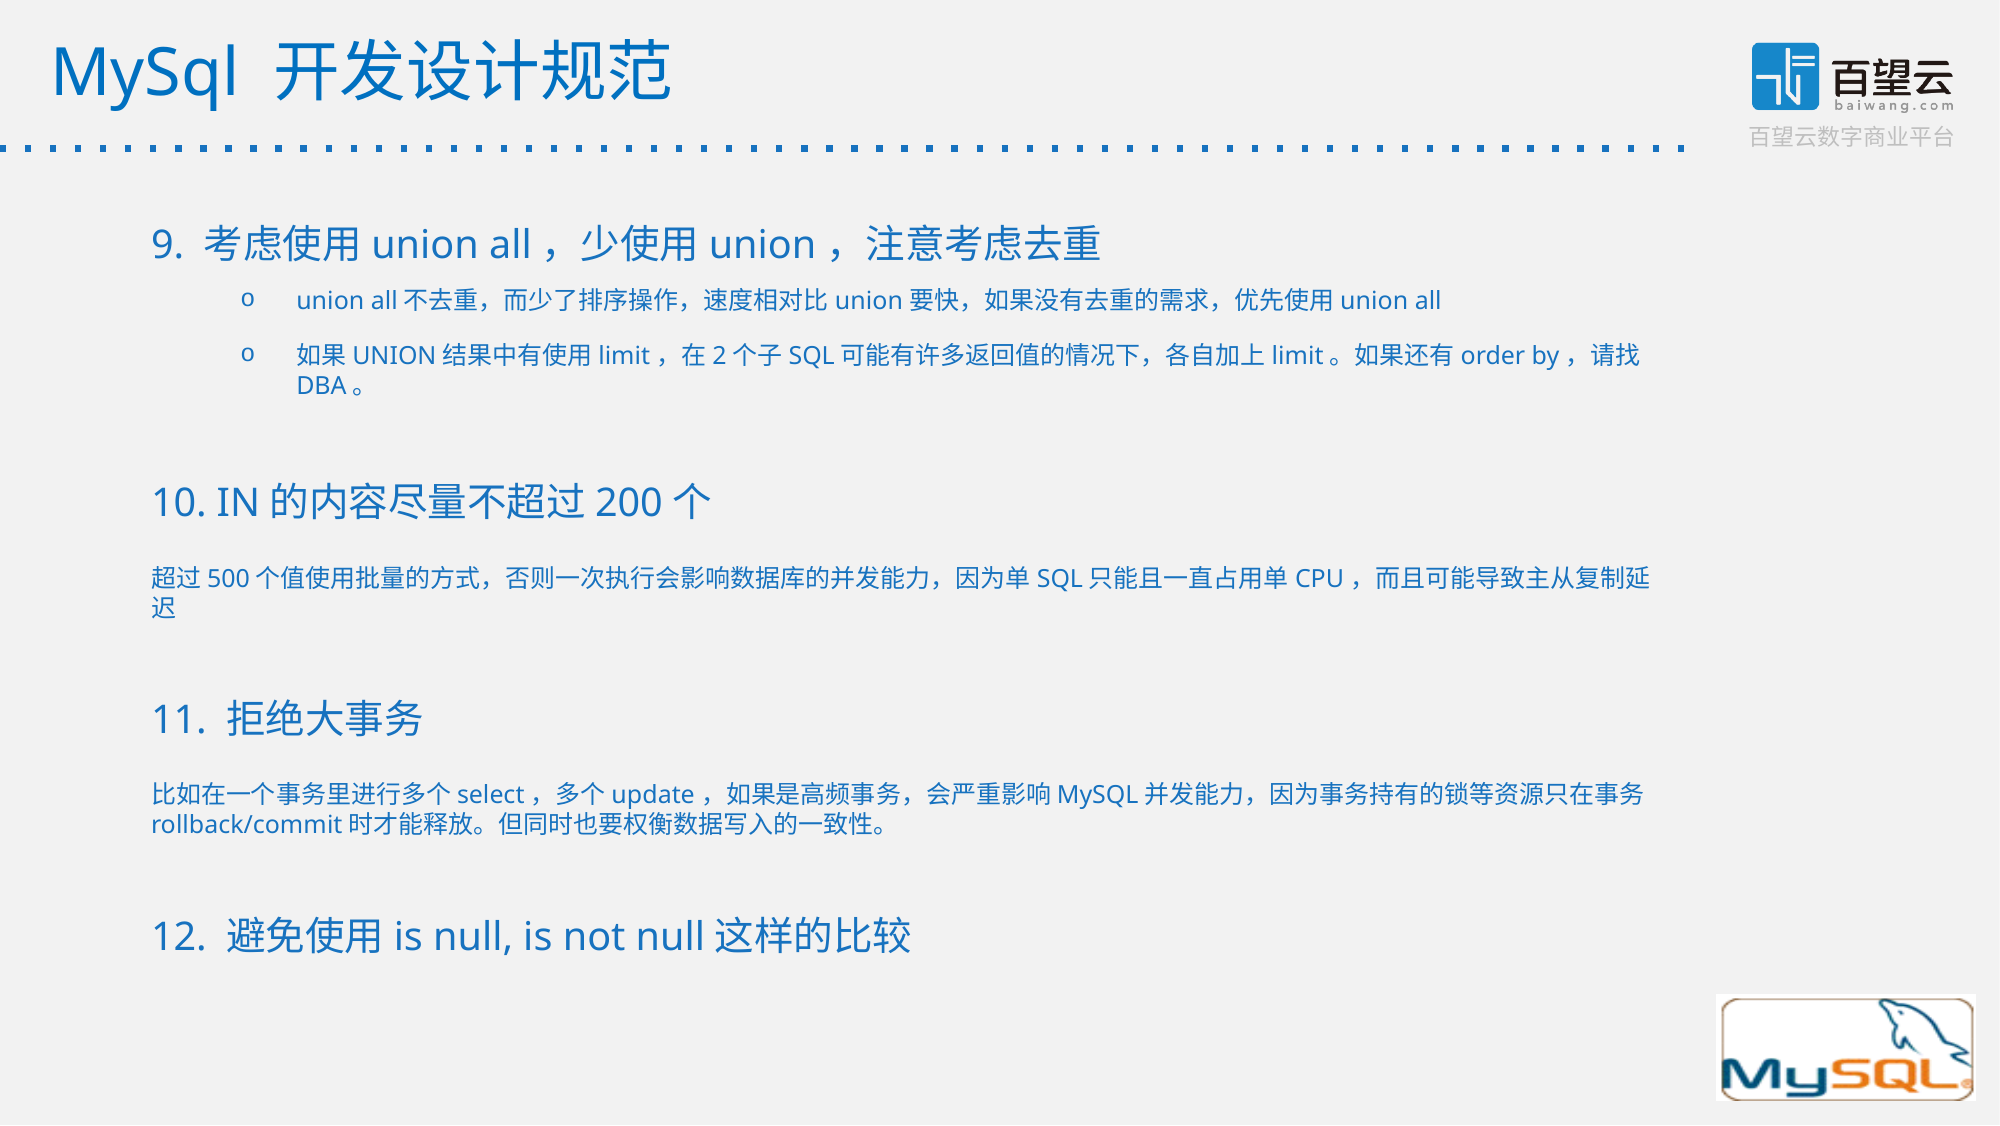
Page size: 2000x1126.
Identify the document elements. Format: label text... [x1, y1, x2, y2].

text_box 9. 考虑使用union all，少使用union，注意考虑去重 union all不去重，而少了排序操作，速度相对比union要快，如果没有去重的需求，优先使用union all 如果UNION结果中有使用limit，在2个子SQL可能有许多返回值的情况下，各自加上limit。如果还有order by，请找DBA。 10. IN的内容尽量不超过200个 超过500个值使用批量的方式，否则一次执行会影响数据库的并发能力，因为单SQL只能且一直占用单CPU，而且可能导致主从复制延迟 11. 拒绝大事务 比如在一个事务里进行多个select，多个update，如果是高频事务，会严重影响MySQL并发能力，因为事务持有的锁等资源只在事务rollback/commit时才能释放。但同时也要权衡数据写入的一致性。 12. 避免使用is null, is not null这样的比较 [133, 175, 1684, 967]
picture [1746, 41, 1958, 114]
picture [1716, 994, 1976, 1101]
text_box MySql 开发设计规范 [32, 19, 1100, 118]
